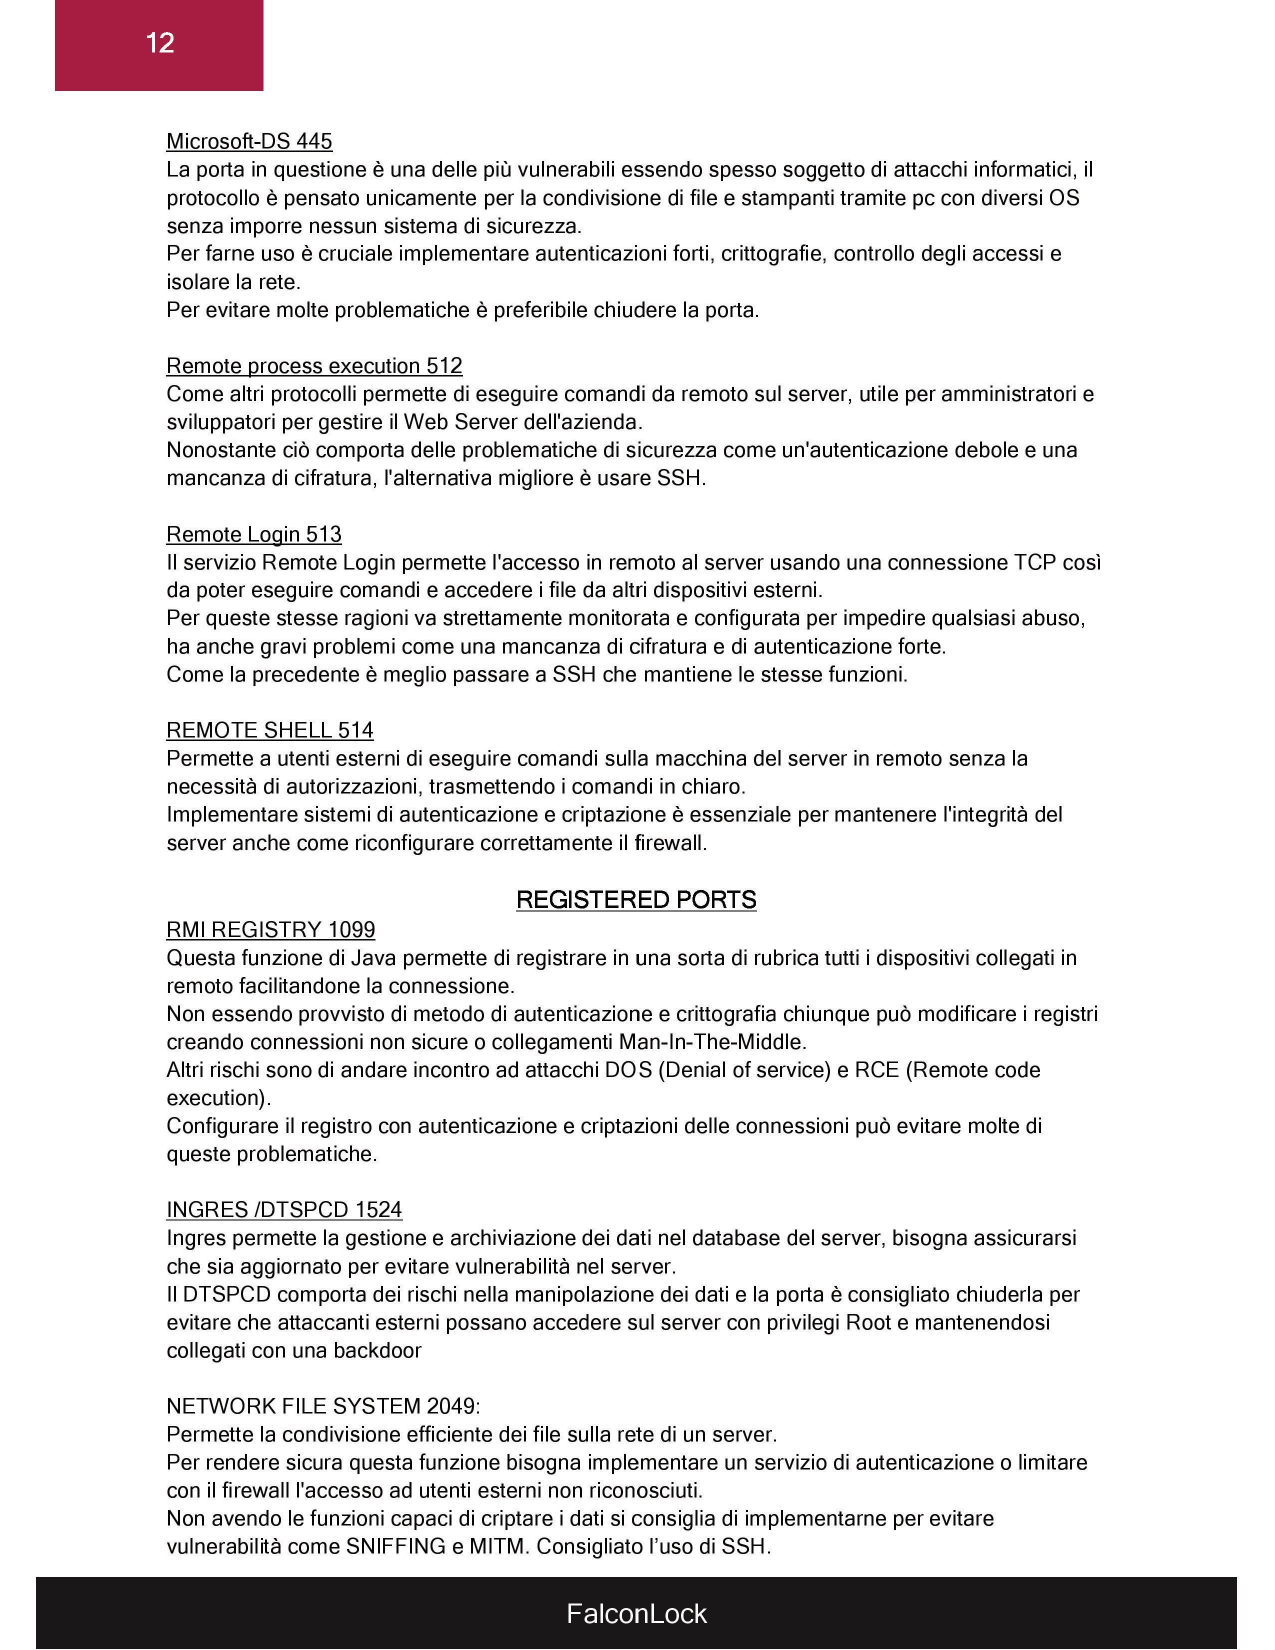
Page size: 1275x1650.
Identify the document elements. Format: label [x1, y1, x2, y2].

text_box [0, 0, 1275, 1650]
